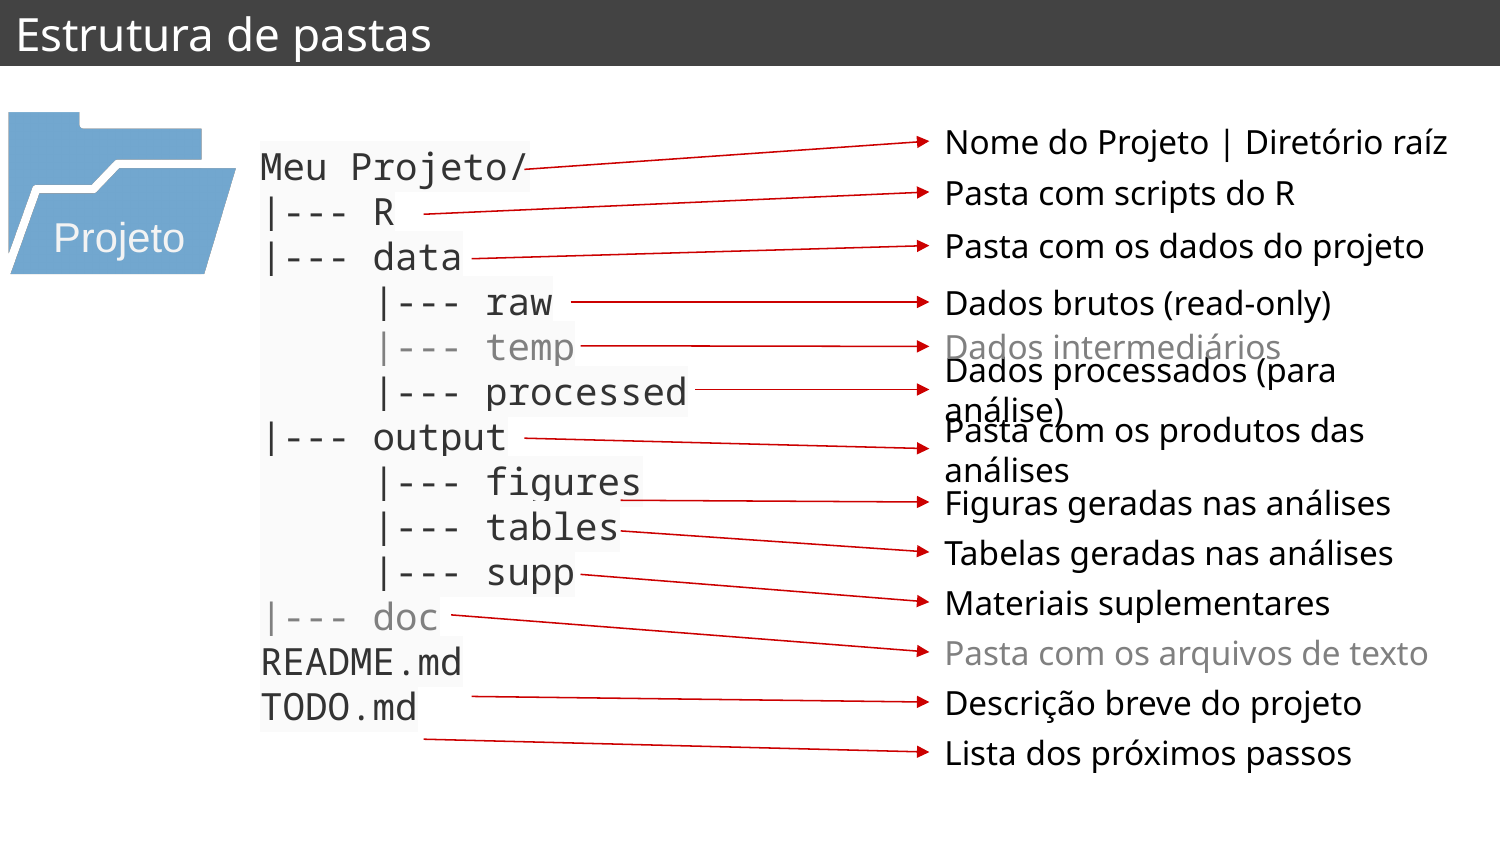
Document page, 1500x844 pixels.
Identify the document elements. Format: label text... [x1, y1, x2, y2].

text_box Nome do Projeto | Diretório raíz [929, 118, 1466, 164]
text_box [524, 140, 930, 170]
text_box Lista dos próximos passos [929, 729, 1466, 775]
picture [0, 70, 246, 316]
text_box Pasta com os dados do projeto [929, 223, 1466, 268]
text_box Dados intermediários [929, 324, 1466, 369]
text_box Dados processados (para análise) [929, 369, 1466, 412]
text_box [620, 499, 930, 503]
text_box Materiais suplementares [929, 579, 1466, 625]
text_box Descrição breve do projeto [929, 679, 1466, 725]
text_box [580, 574, 930, 603]
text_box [471, 245, 930, 259]
text_box Tabelas geradas nas análises [929, 529, 1466, 575]
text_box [620, 530, 930, 553]
text_box Pasta com scripts do R [929, 169, 1466, 215]
text_box Figuras geradas nas análises [929, 479, 1466, 525]
text_box Meu Projeto/ |--- R |--- data |--- raw |--- temp |--- processed |--- output |--- figures |--- tables |--- supp |--- doc README.md TODO.md [245, 151, 891, 720]
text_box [524, 437, 930, 449]
text_box Estrutura de pastas [0, 0, 1500, 66]
text_box Dados brutos (read-only) [929, 279, 1466, 324]
text_box Pasta com os arquivos de texto [929, 629, 1466, 675]
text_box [450, 614, 930, 653]
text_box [423, 738, 930, 753]
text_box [471, 696, 930, 703]
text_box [423, 191, 930, 215]
text_box Pasta com os produtos das análises [929, 426, 1466, 471]
